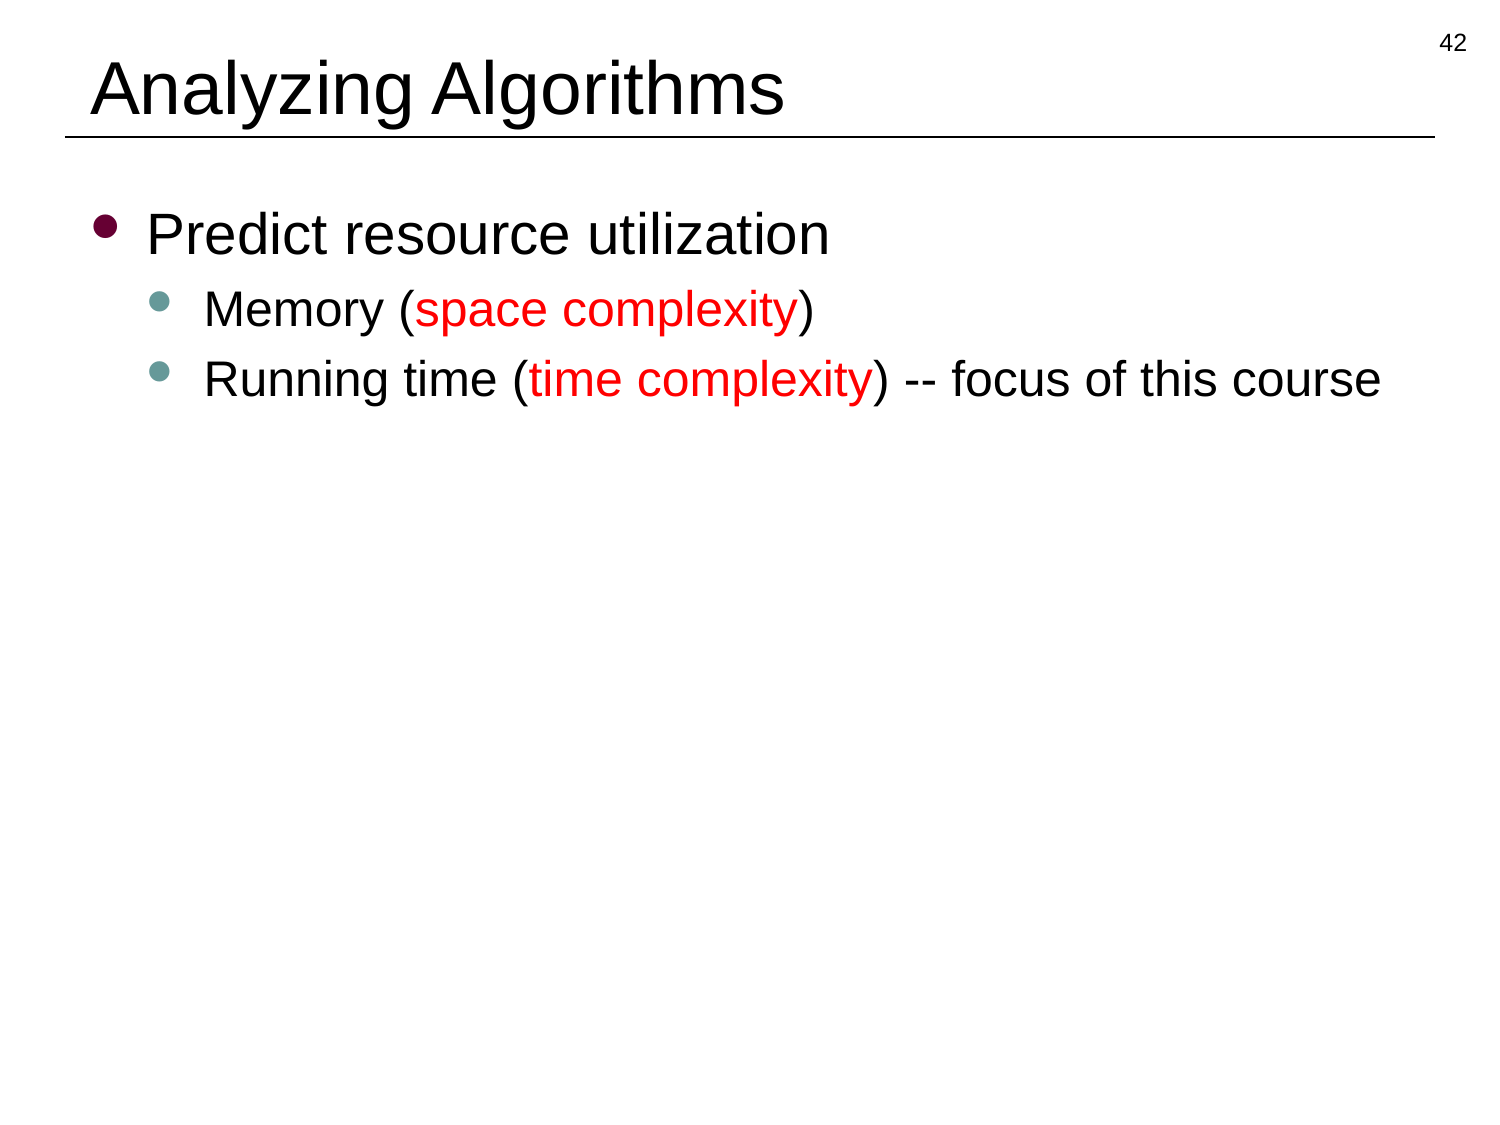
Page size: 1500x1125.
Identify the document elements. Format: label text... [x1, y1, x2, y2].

title Analyzing Algorithms [75, 20, 1425, 138]
slide_number 42 [1131, 18, 1483, 62]
list Predict resource utilization Memory (space complexity) Running time (time complexity) -- focus of this course [75, 138, 1425, 1094]
